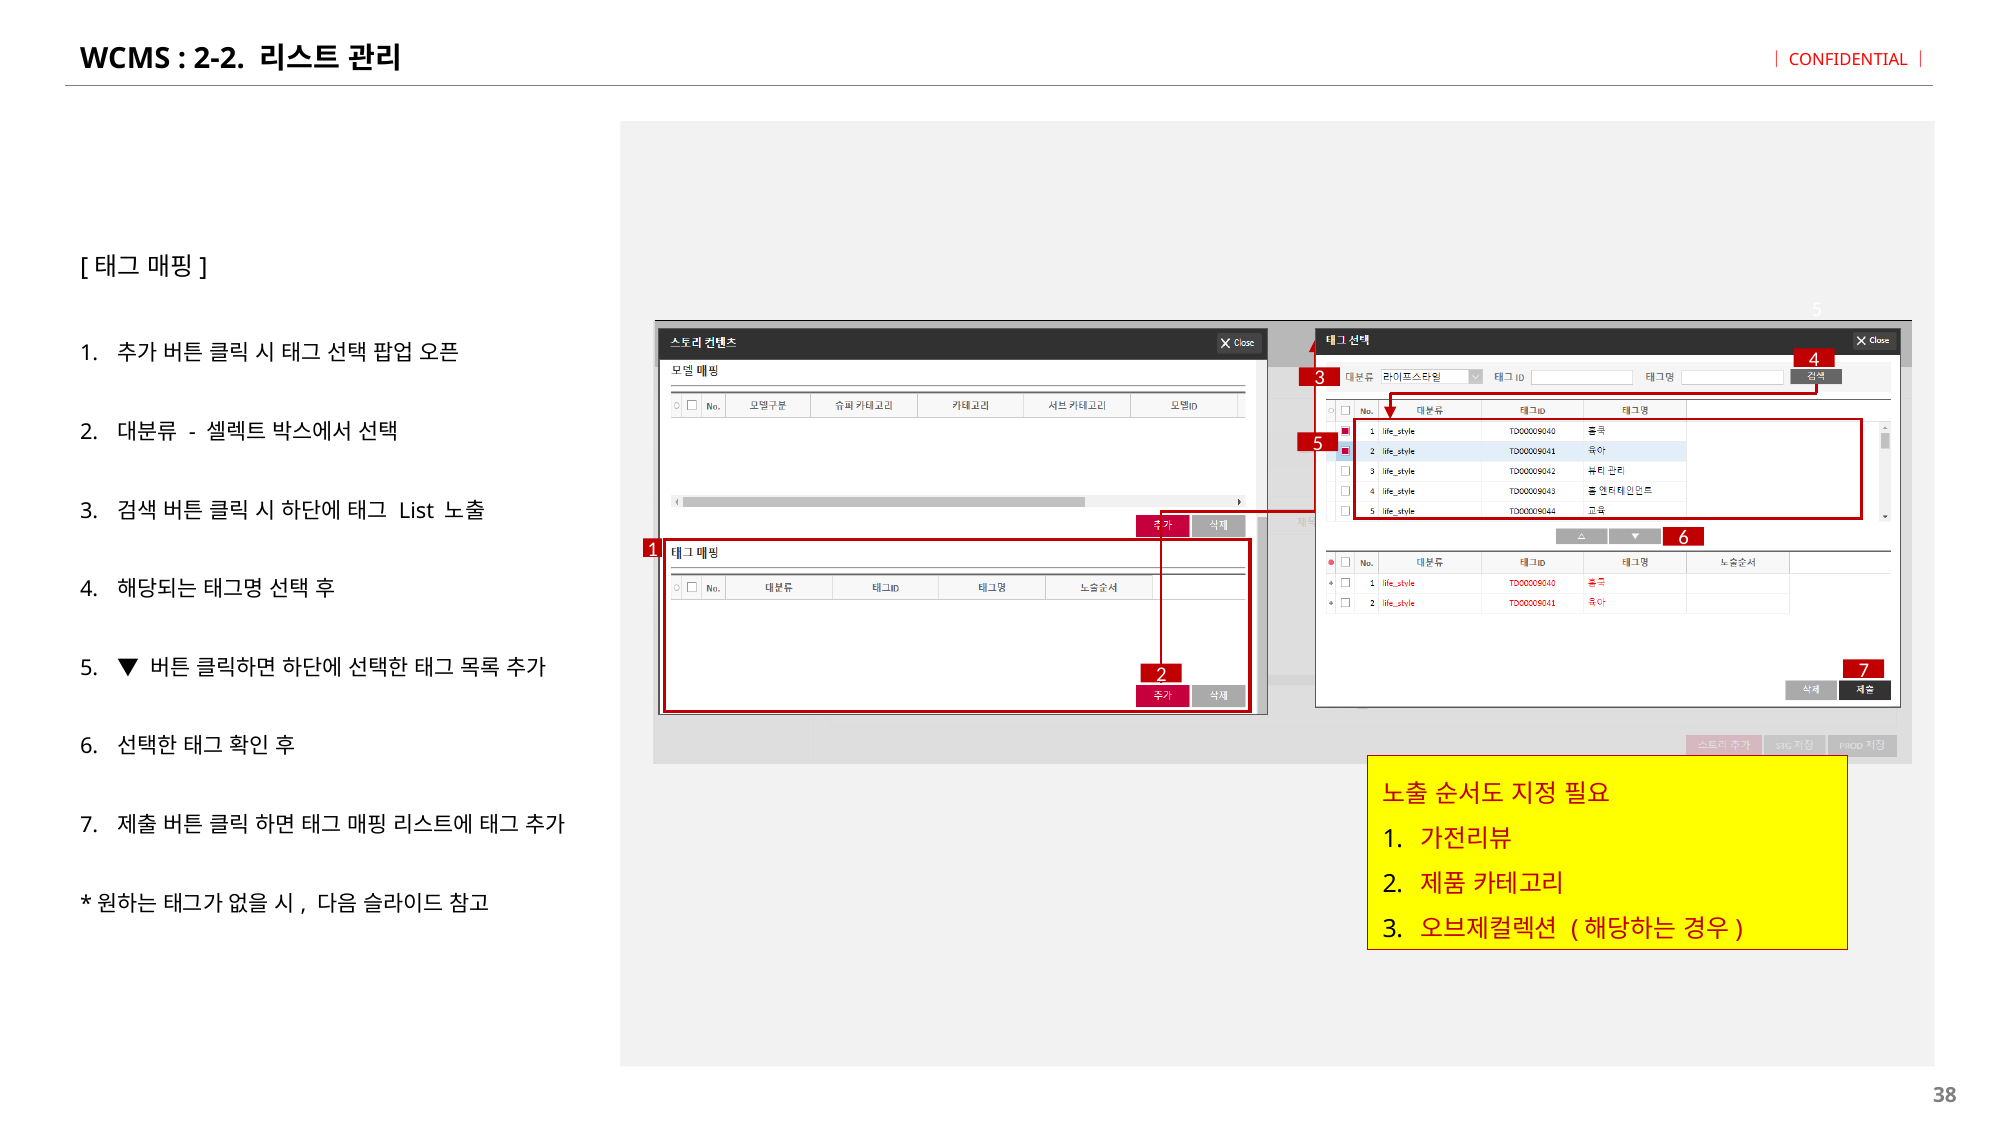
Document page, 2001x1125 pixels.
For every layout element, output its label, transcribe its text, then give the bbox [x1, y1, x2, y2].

text_box 노출 순서도 지정 필요 가전리뷰 제품 카테고리 오브제컬렉션 (해당하는 경우) [1367, 764, 1848, 950]
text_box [643, 320, 1912, 764]
title WCMS : 2-2. 리스트 관리 [65, 32, 1935, 86]
text_box [619, 120, 1936, 1067]
text_box [태그 매핑] 추가 버튼 클릭 시 태그 선택 팝업 오픈 대분류 - 셀렉트 박스에서 선택 검색 버튼 클릭 시 하단에 태그 List 노출 해당되는 태그명 선택 후 ▼ 버튼 클릭하면 하단에 선택한 태그 목록 추가 선택한 태그 확인 후 제출 버튼 클릭 하면 태그 매핑 리스트에 태그 추가 *원하는 태그가 없을 시, 다음 슬라이드 참고 [65, 228, 591, 924]
